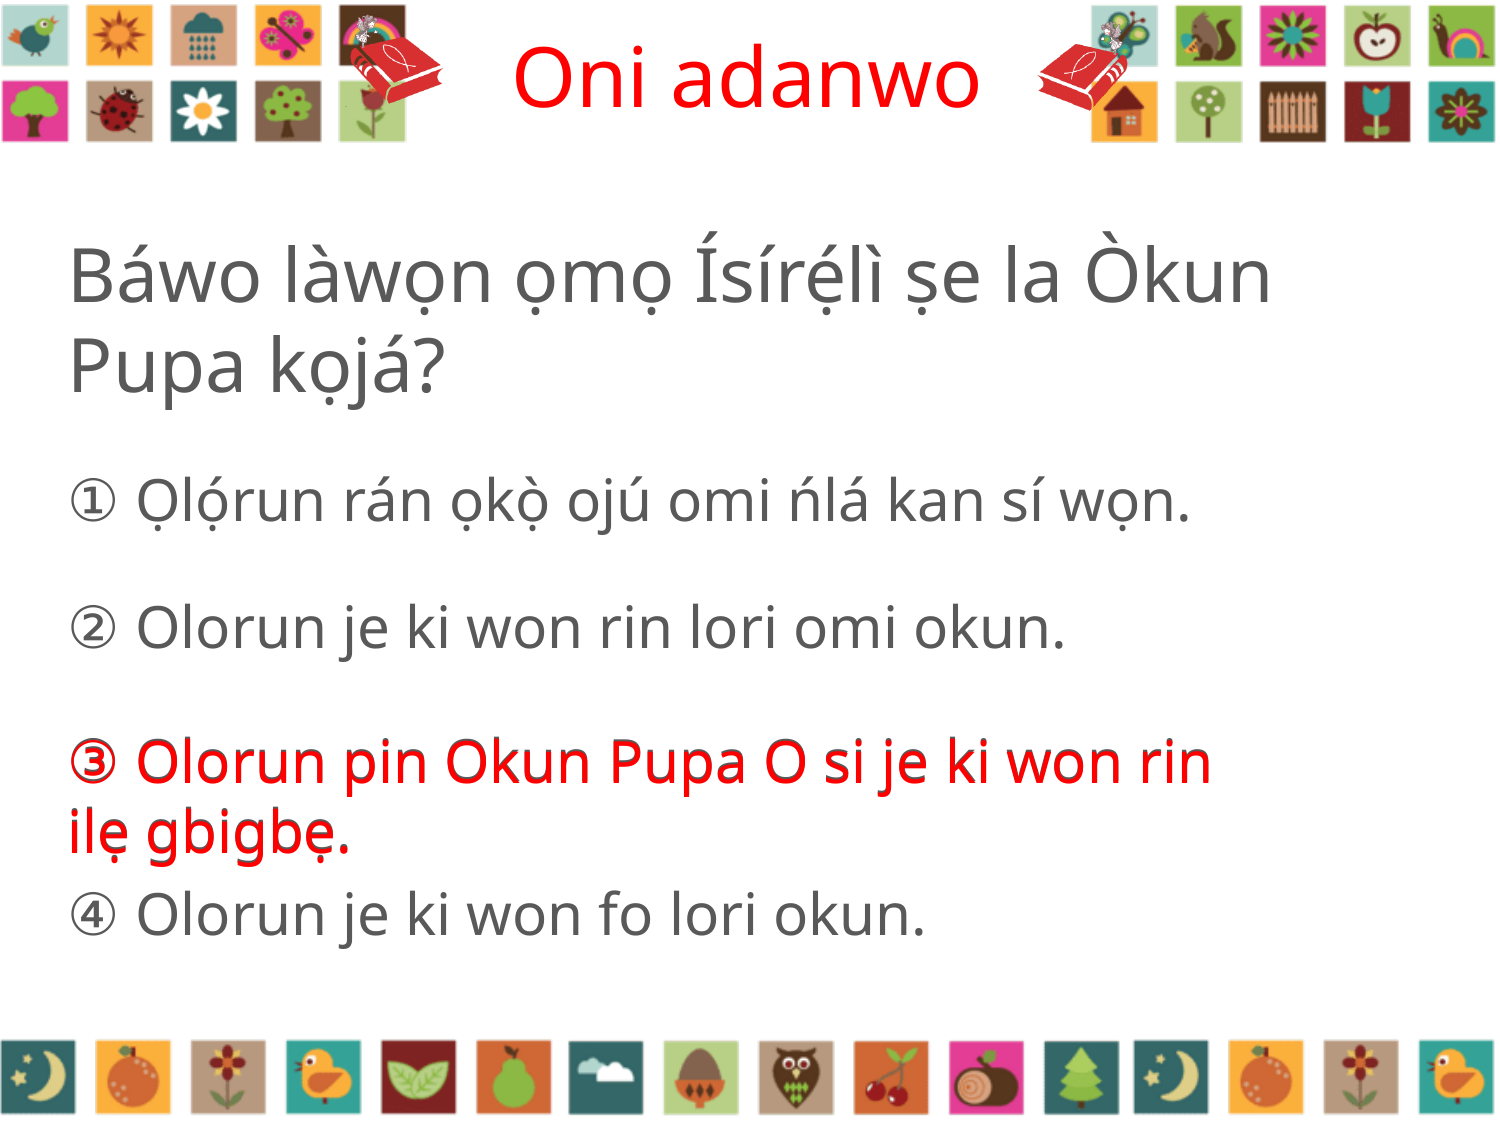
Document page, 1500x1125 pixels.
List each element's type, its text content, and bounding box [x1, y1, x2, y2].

picture [1005, 3, 1500, 150]
text_box Oni adanwo [425, 16, 1078, 131]
text_box ③ Olorun pin Okun Pupa O si je ki won rin ilẹ gbigbẹ. [53, 717, 1483, 873]
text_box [0, 1028, 1500, 1118]
text_box ① Ọlọ́run rán ọkọ̀ ojú omi ńlá kan sí wọn. [53, 456, 1436, 541]
text_box ② Olorun je ki won rin lori omi okun. [53, 582, 1436, 668]
text_box Báwo làwọn ọmọ Ísírẹ́lì ṣe la Òkun Pupa kọjá? [53, 219, 1436, 415]
picture [0, 0, 475, 150]
text_box ④ Olorun je ki won fo lori okun. [53, 873, 1483, 955]
